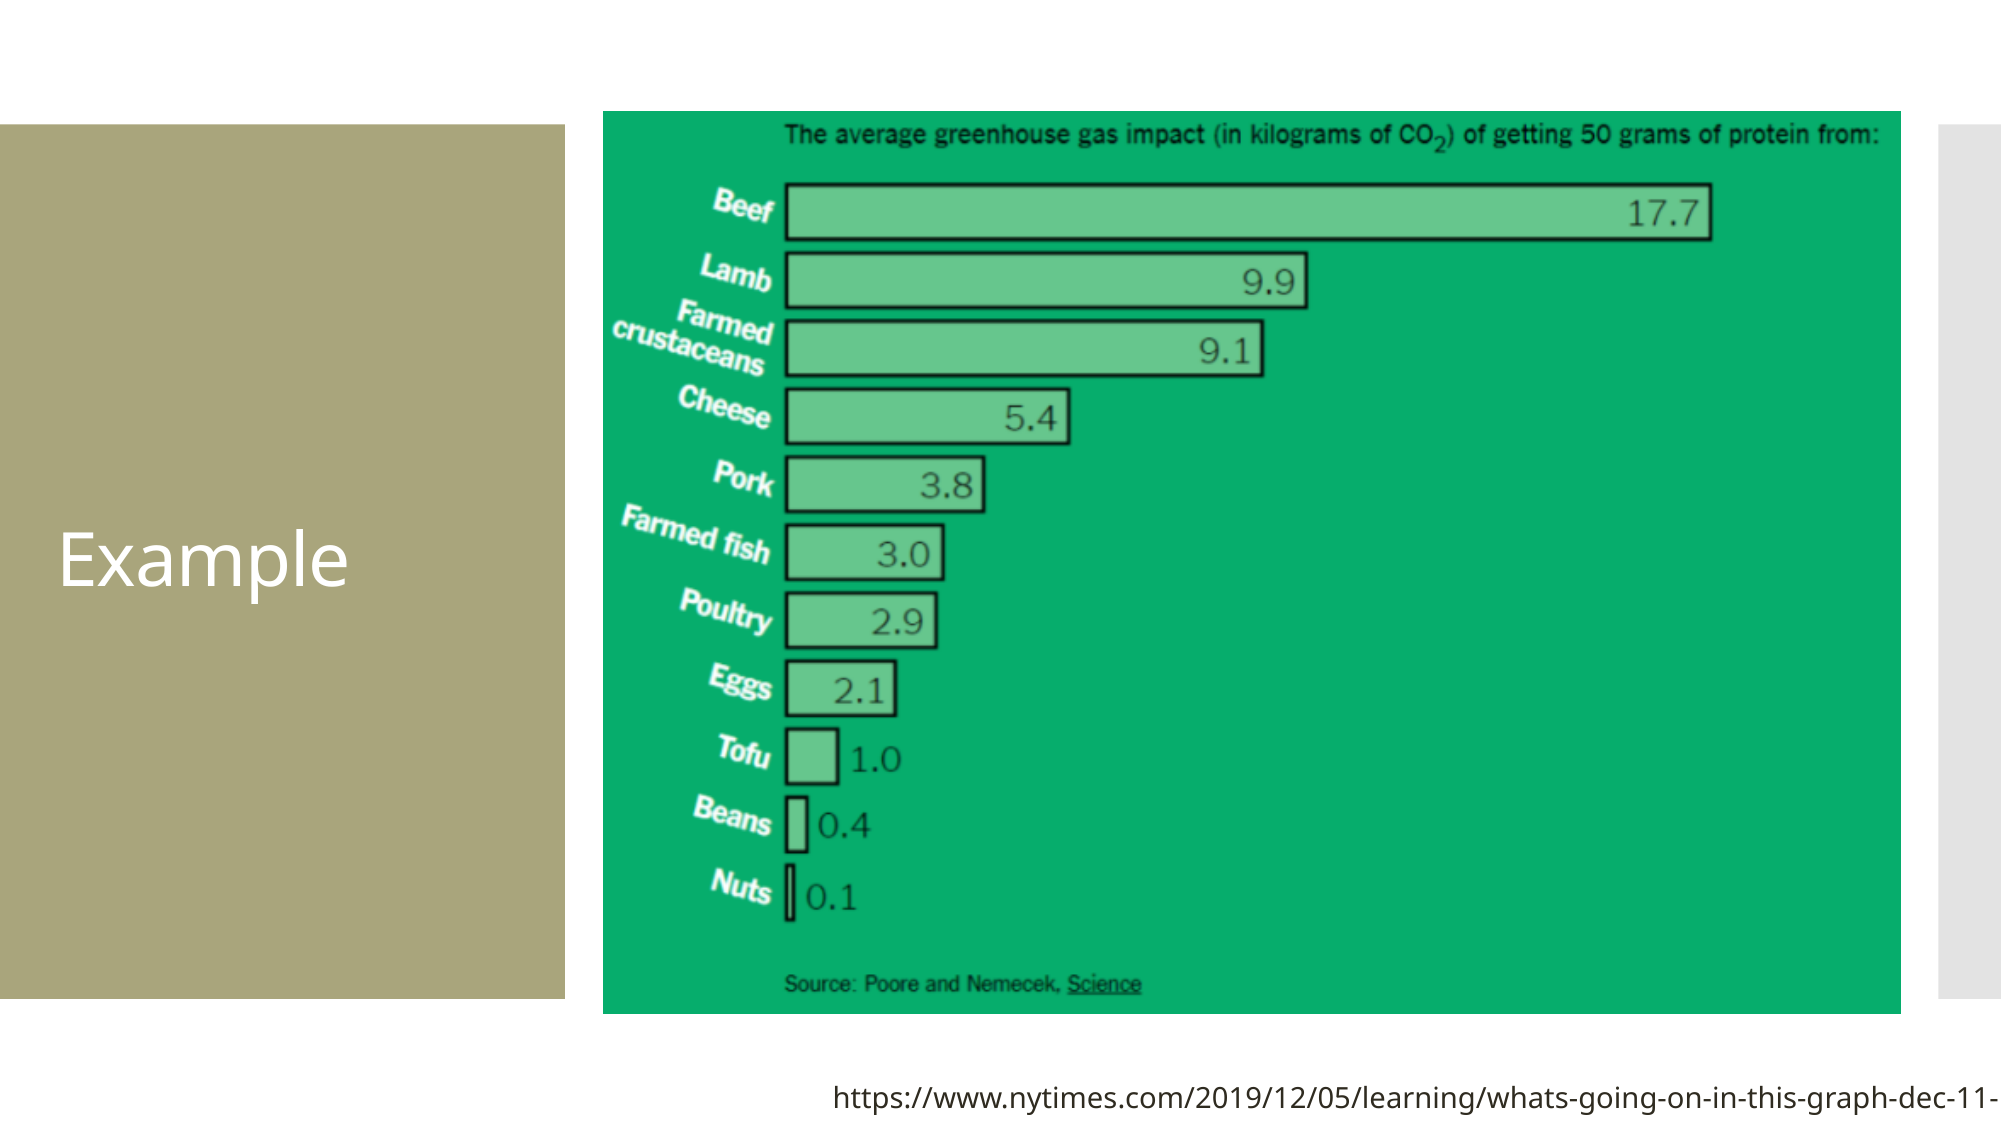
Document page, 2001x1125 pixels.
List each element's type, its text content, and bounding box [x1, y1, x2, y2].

title Example [41, 184, 525, 940]
picture [602, 110, 1902, 1015]
text_box https://www.nytimes.com/2019/12/05/learning/whats-going-on-in-this-graph-dec-11-2019.html [817, 1071, 2000, 1122]
